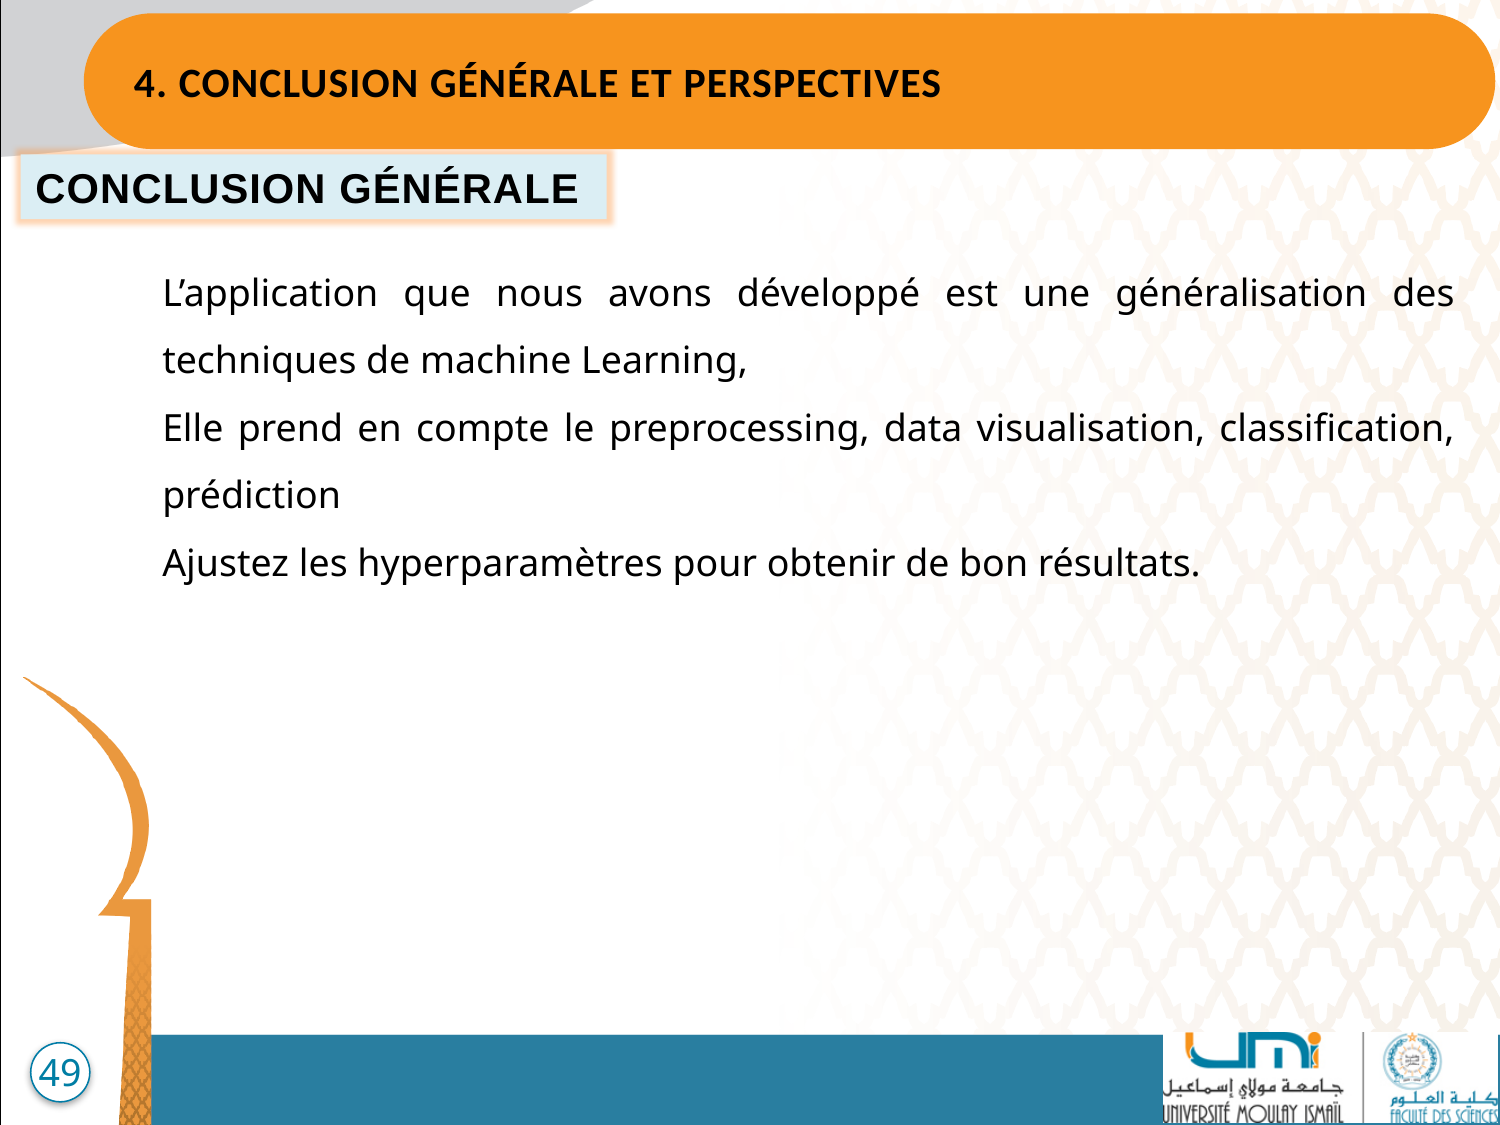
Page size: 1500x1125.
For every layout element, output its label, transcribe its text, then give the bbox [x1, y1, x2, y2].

text_box CONCLUSION GÉNÉRALE [20, 154, 607, 220]
text_box 4. CONCLUSION GÉNÉRALE ET PERSPECTIVES [83, 13, 1496, 150]
picture [0, 0, 1500, 1125]
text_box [21, 1041, 99, 1103]
text_box L’application que nous avons développé est une généralisation des techniques de machine Learning, Elle prend en compte le preprocessing, data visualisation, classification, prédiction Ajustez les hyperparamètres pour obtenir de bon résultats. [147, 239, 1471, 997]
